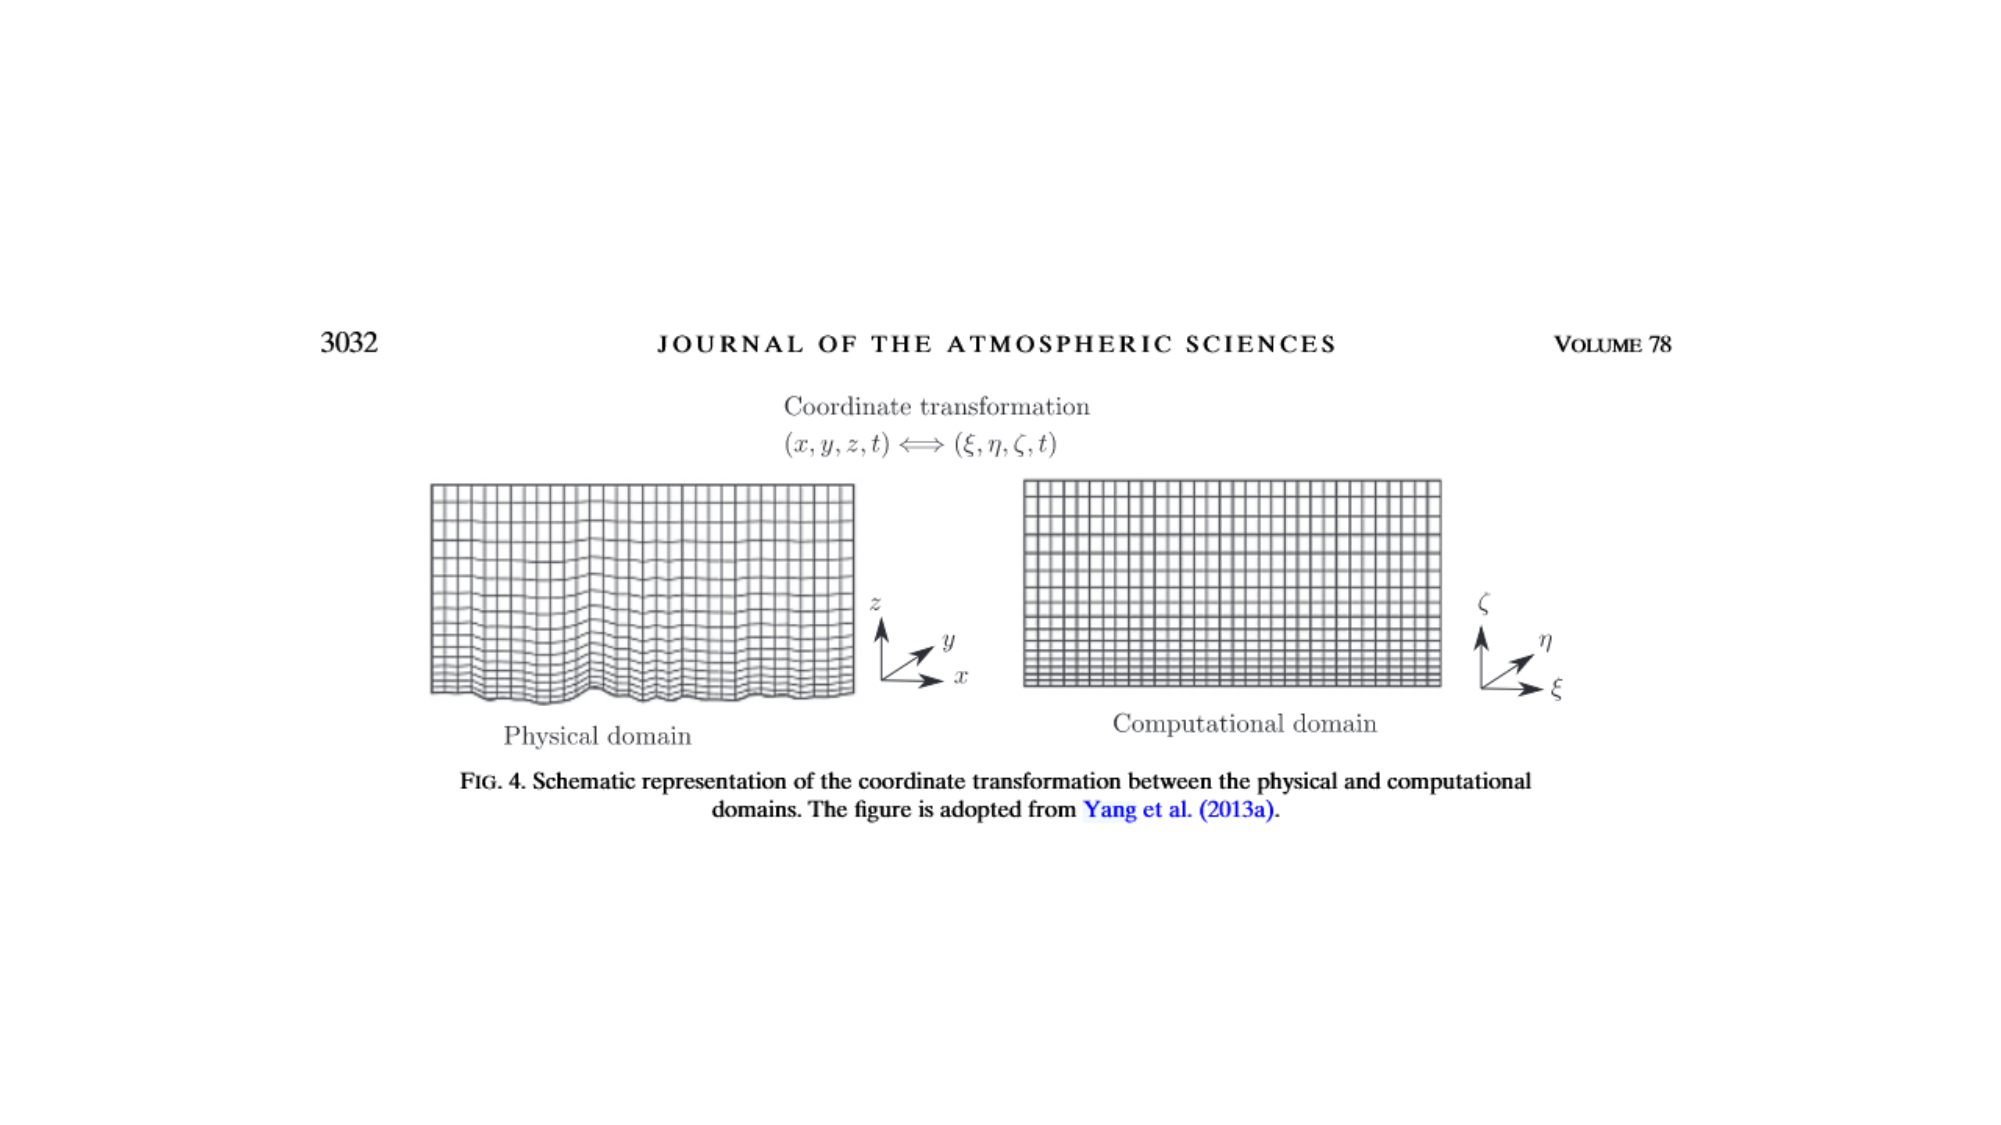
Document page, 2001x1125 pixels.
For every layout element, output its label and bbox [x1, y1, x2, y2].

picture [281, 274, 1719, 850]
